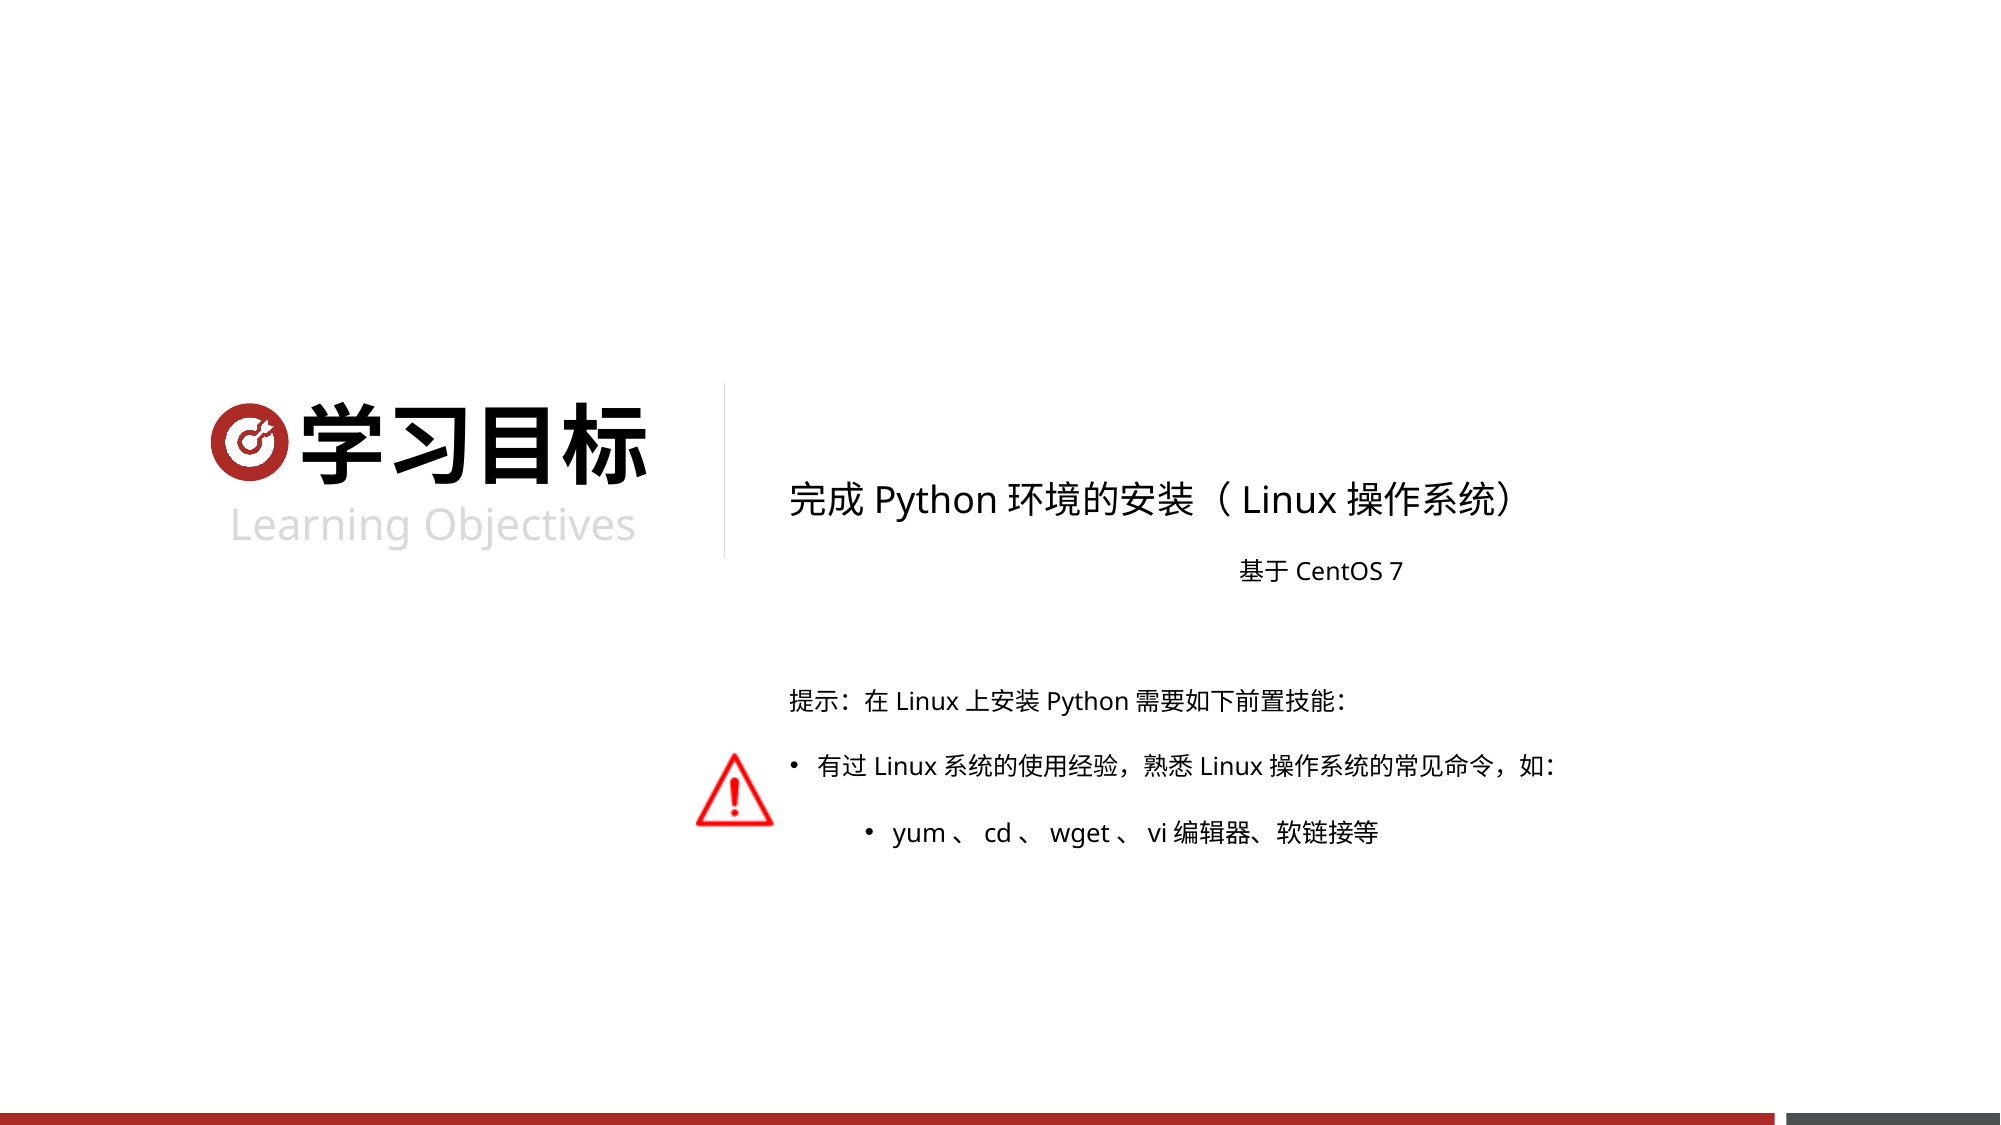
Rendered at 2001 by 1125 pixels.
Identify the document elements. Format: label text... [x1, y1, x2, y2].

picture [696, 751, 776, 830]
list 完成Python环境的安装（Linux操作系统） 基于CentOS 7 提示：在Linux上安装Python需要如下前置技能： 有过Linux系统的使用经验，熟悉Linux操作系统的常见命令，如： yum、cd、wget、vi编辑器、软链接等 [774, 466, 1809, 877]
picture [216, 408, 283, 476]
